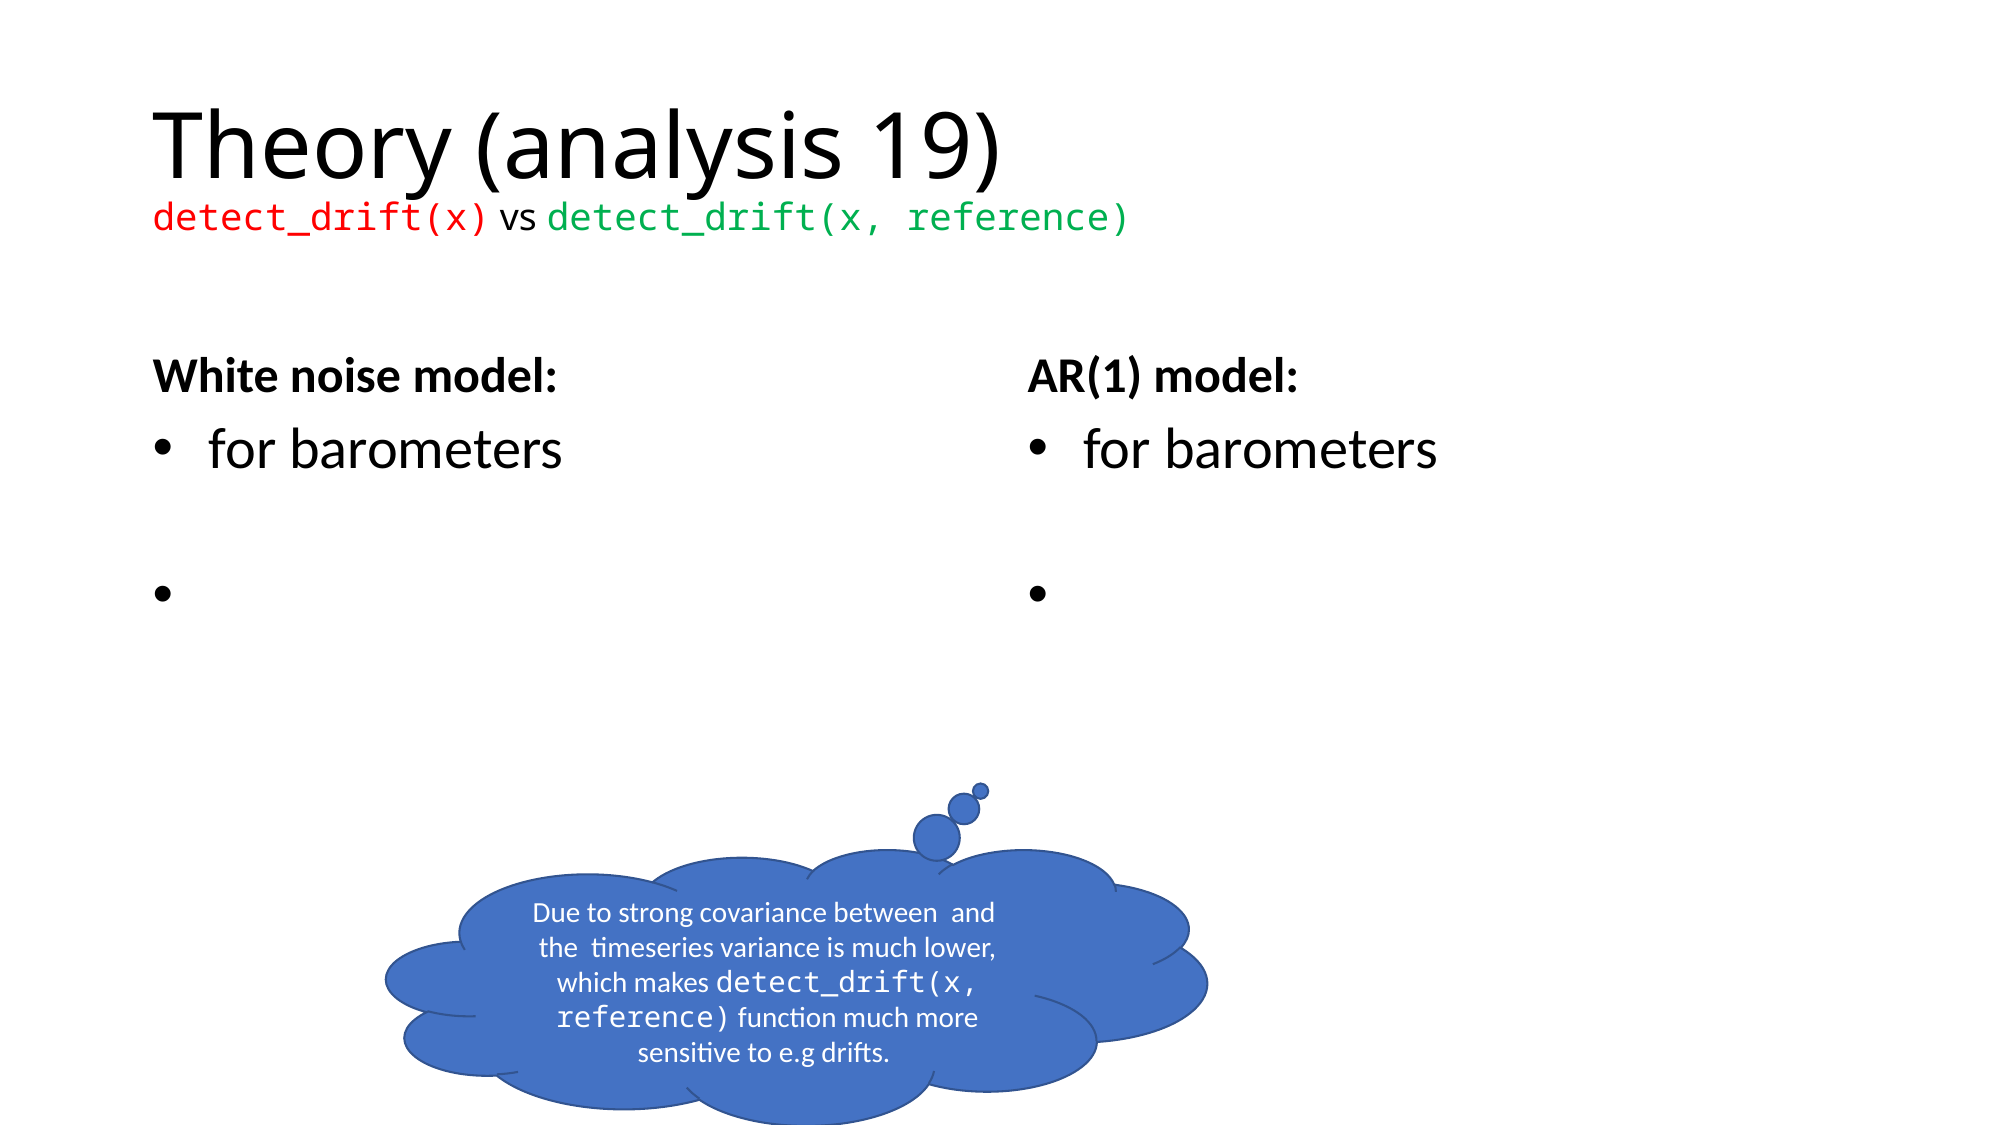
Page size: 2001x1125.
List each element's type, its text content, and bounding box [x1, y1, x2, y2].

title Theory (analysis 19) detect_drift(x) vs detect_drift(x, reference) [137, 59, 1863, 278]
